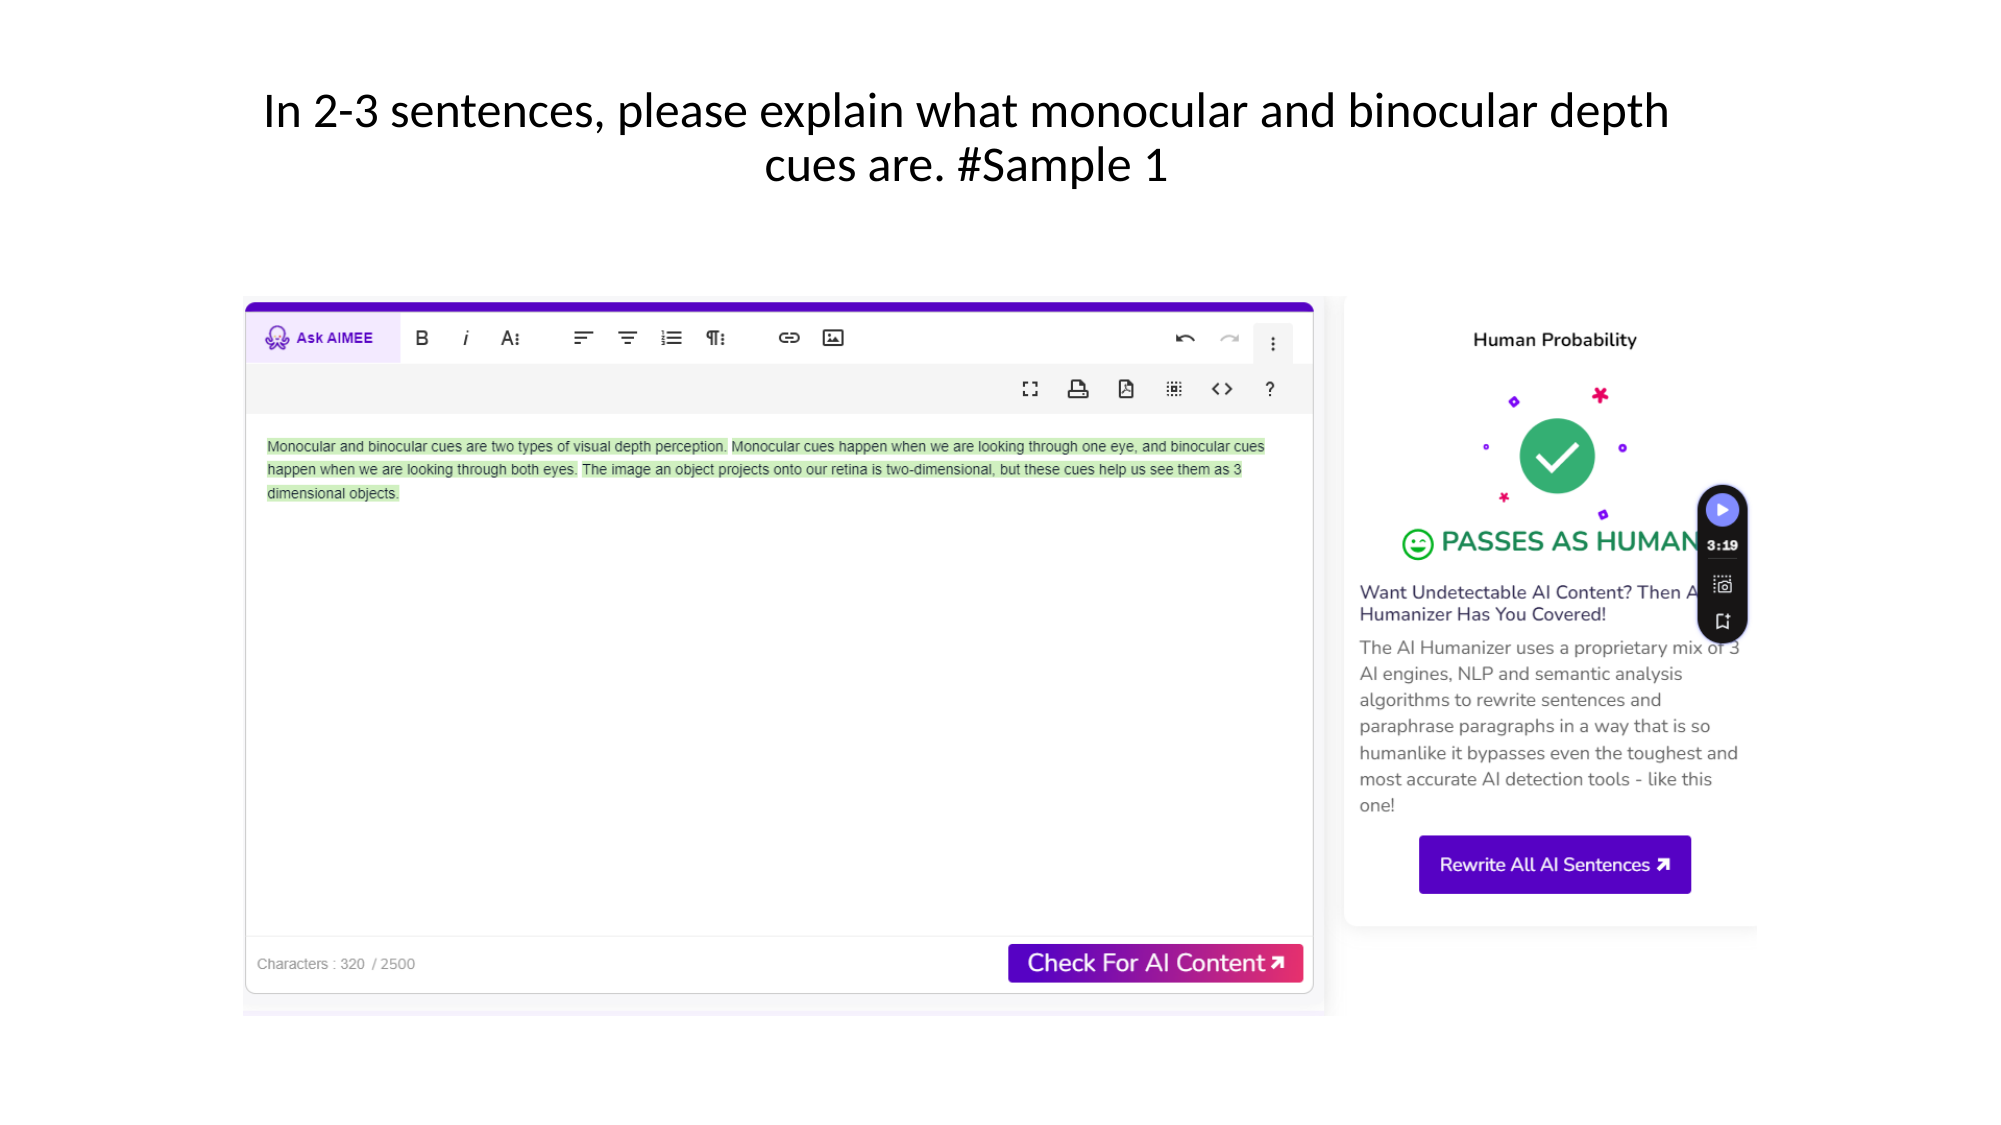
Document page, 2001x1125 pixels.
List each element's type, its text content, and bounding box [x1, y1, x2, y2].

subtitle In 2-3 sentences, please explain what monocular and binocular depth cues are. #Sample 1 [216, 76, 1717, 208]
picture [243, 296, 1757, 1016]
